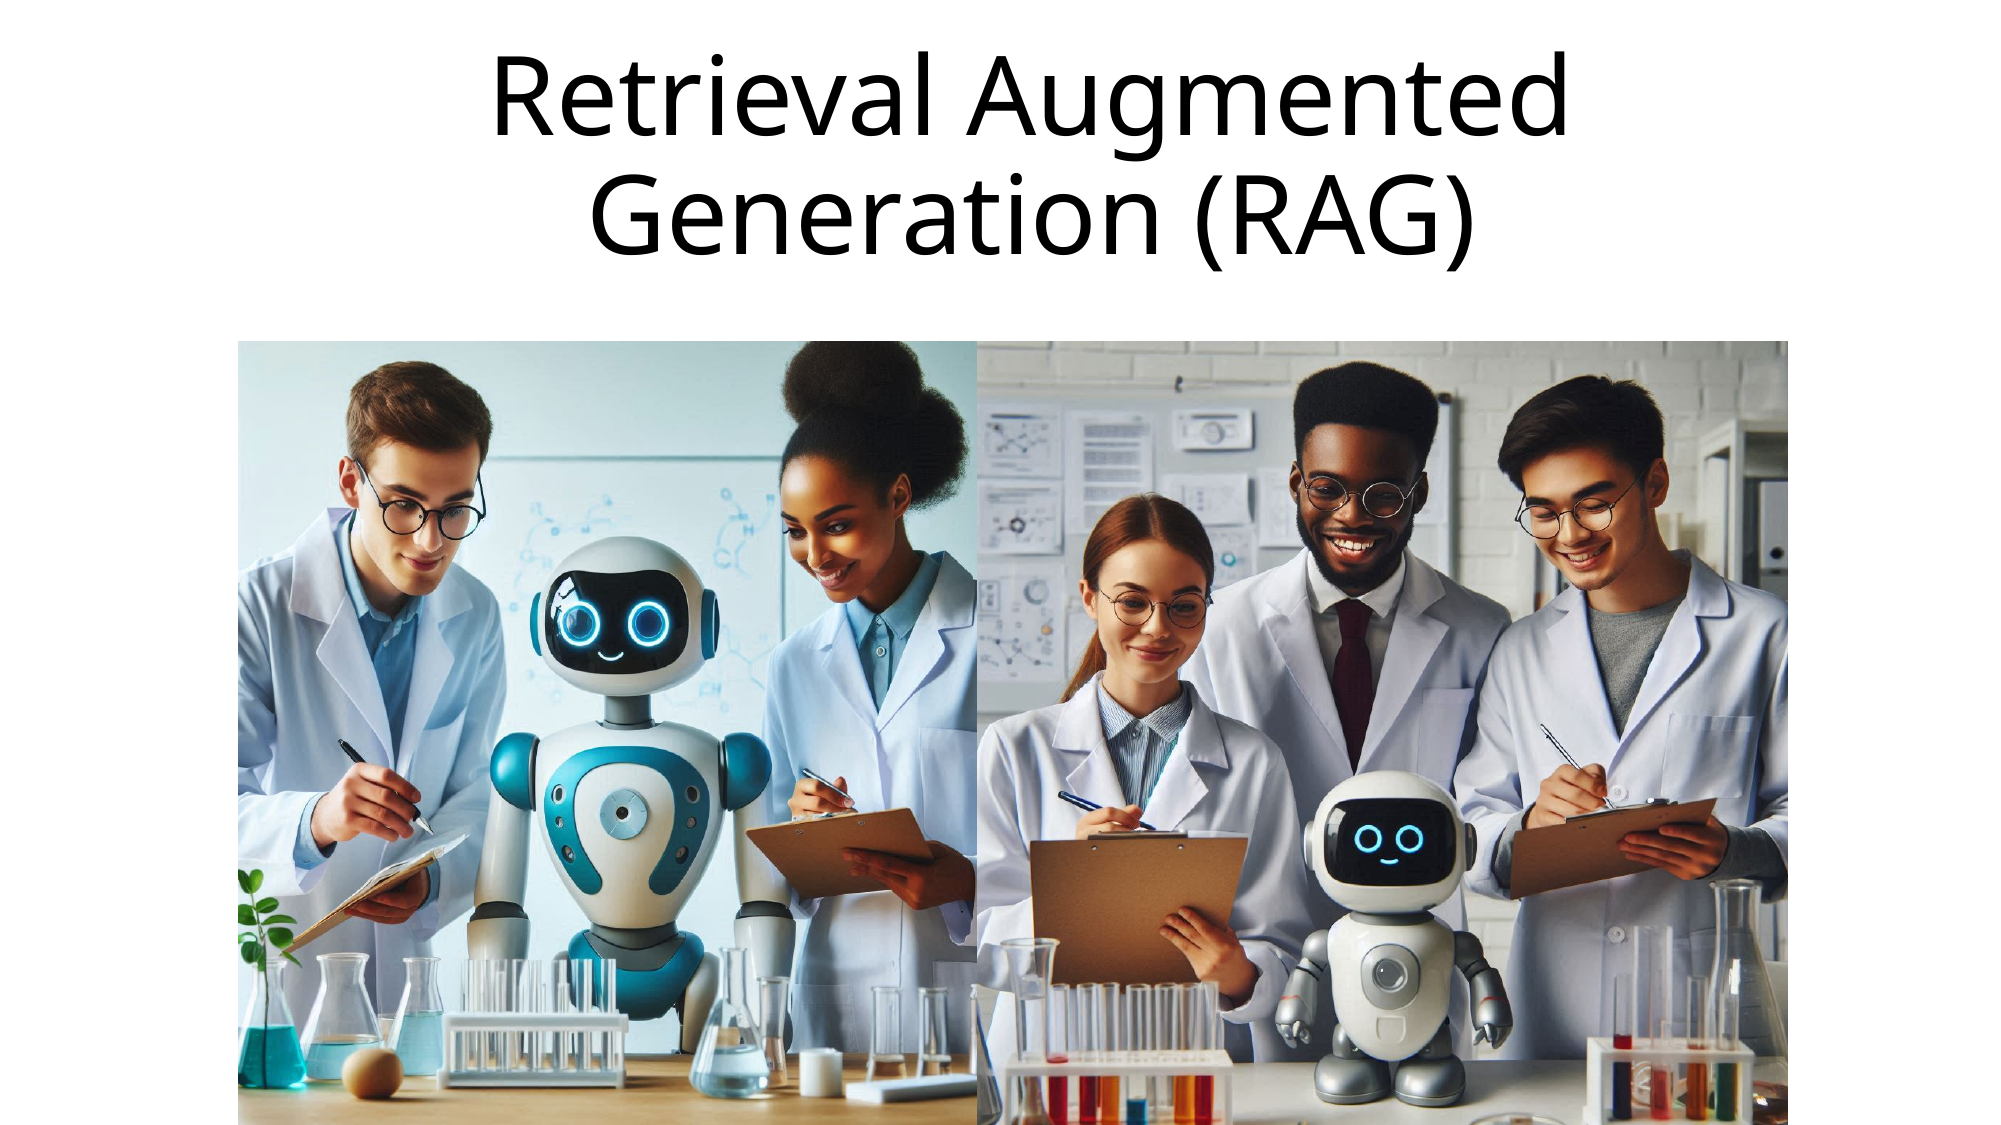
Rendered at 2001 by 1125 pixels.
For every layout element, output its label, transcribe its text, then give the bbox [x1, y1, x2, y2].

picture [238, 341, 1788, 1125]
title Retrieval Augmented Generation (RAG) [198, 31, 1864, 286]
